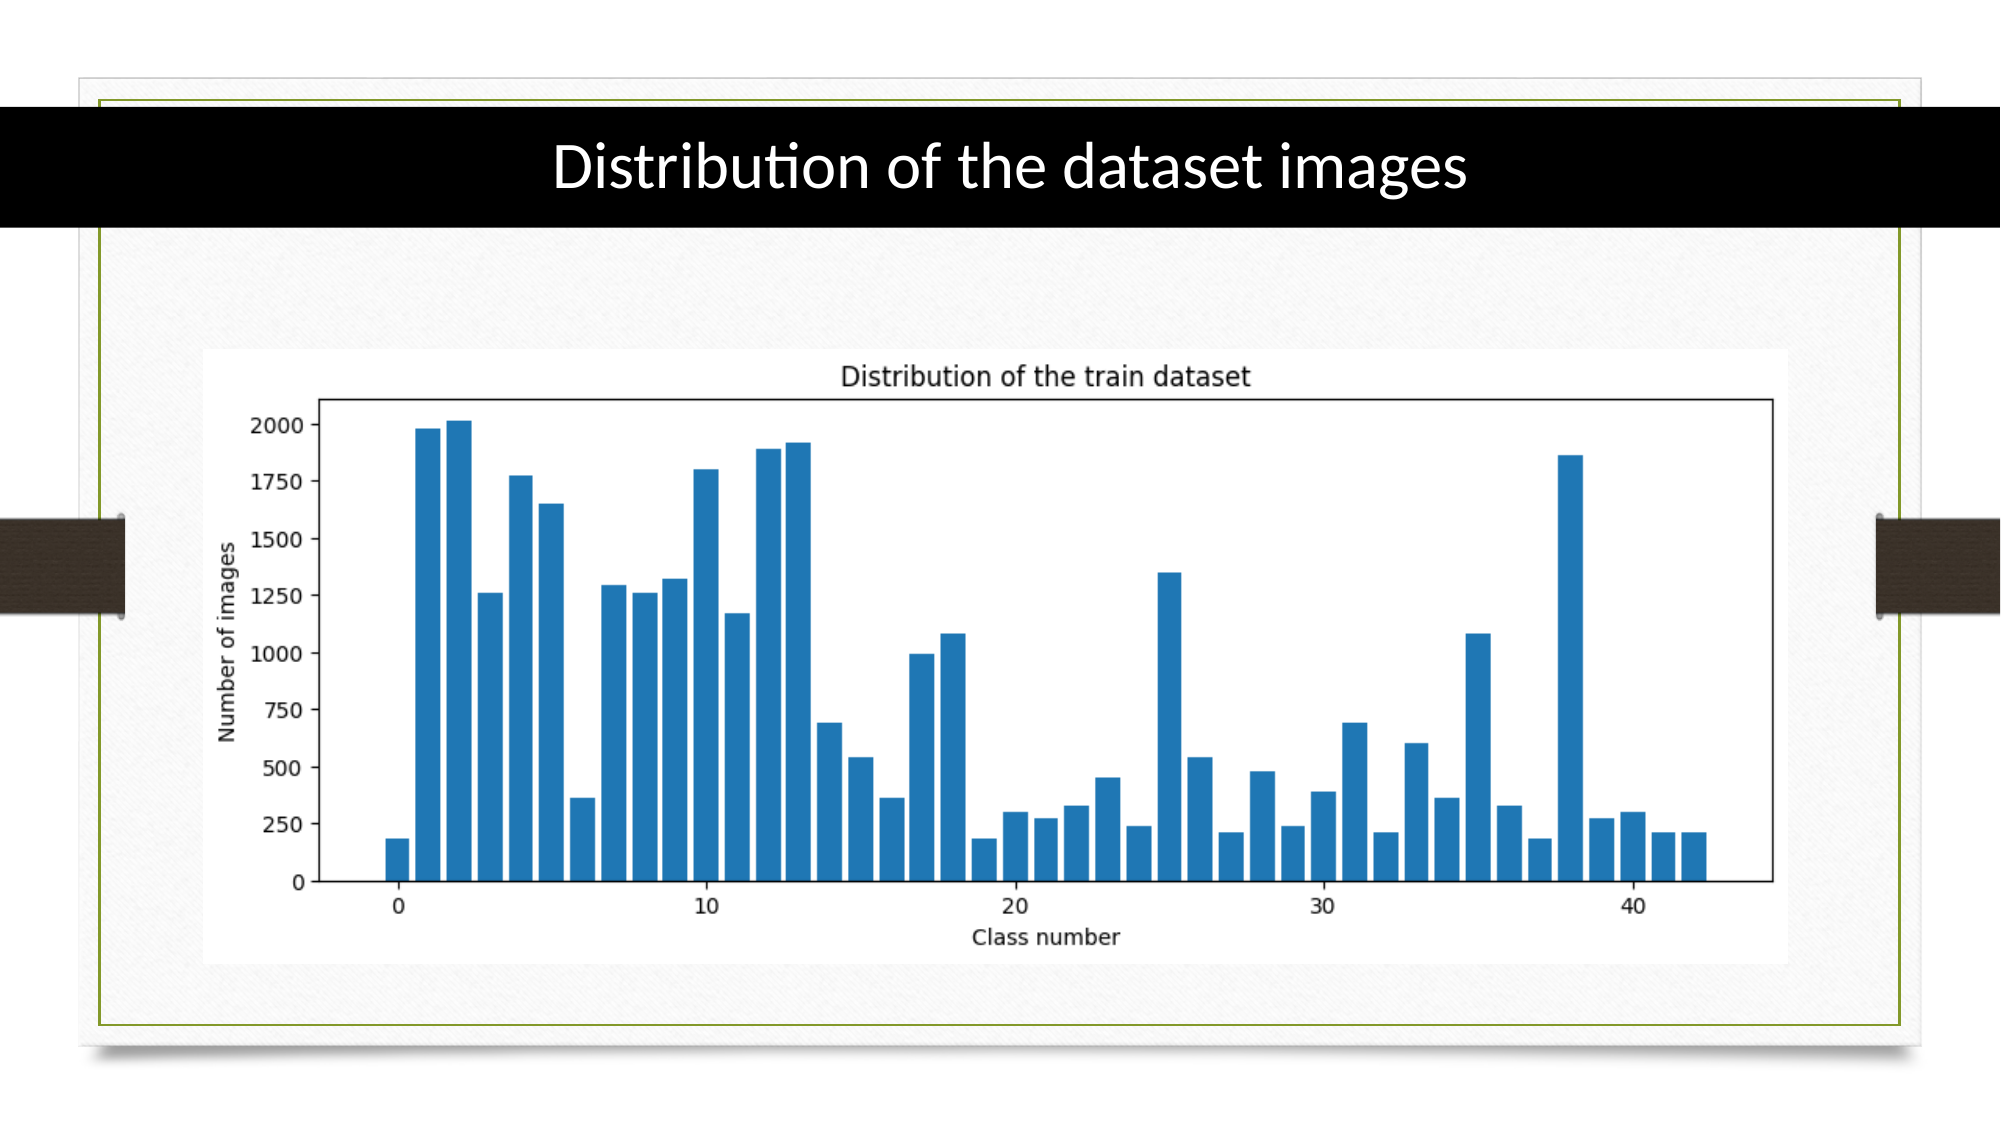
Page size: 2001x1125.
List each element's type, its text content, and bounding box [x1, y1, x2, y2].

text_box [1931, 106, 2000, 228]
picture [0, 228, 2001, 1125]
picture [101, 101, 1898, 105]
picture [0, 0, 2000, 106]
title Distribution of the dataset images [91, 105, 1931, 228]
text_box [0, 106, 91, 228]
